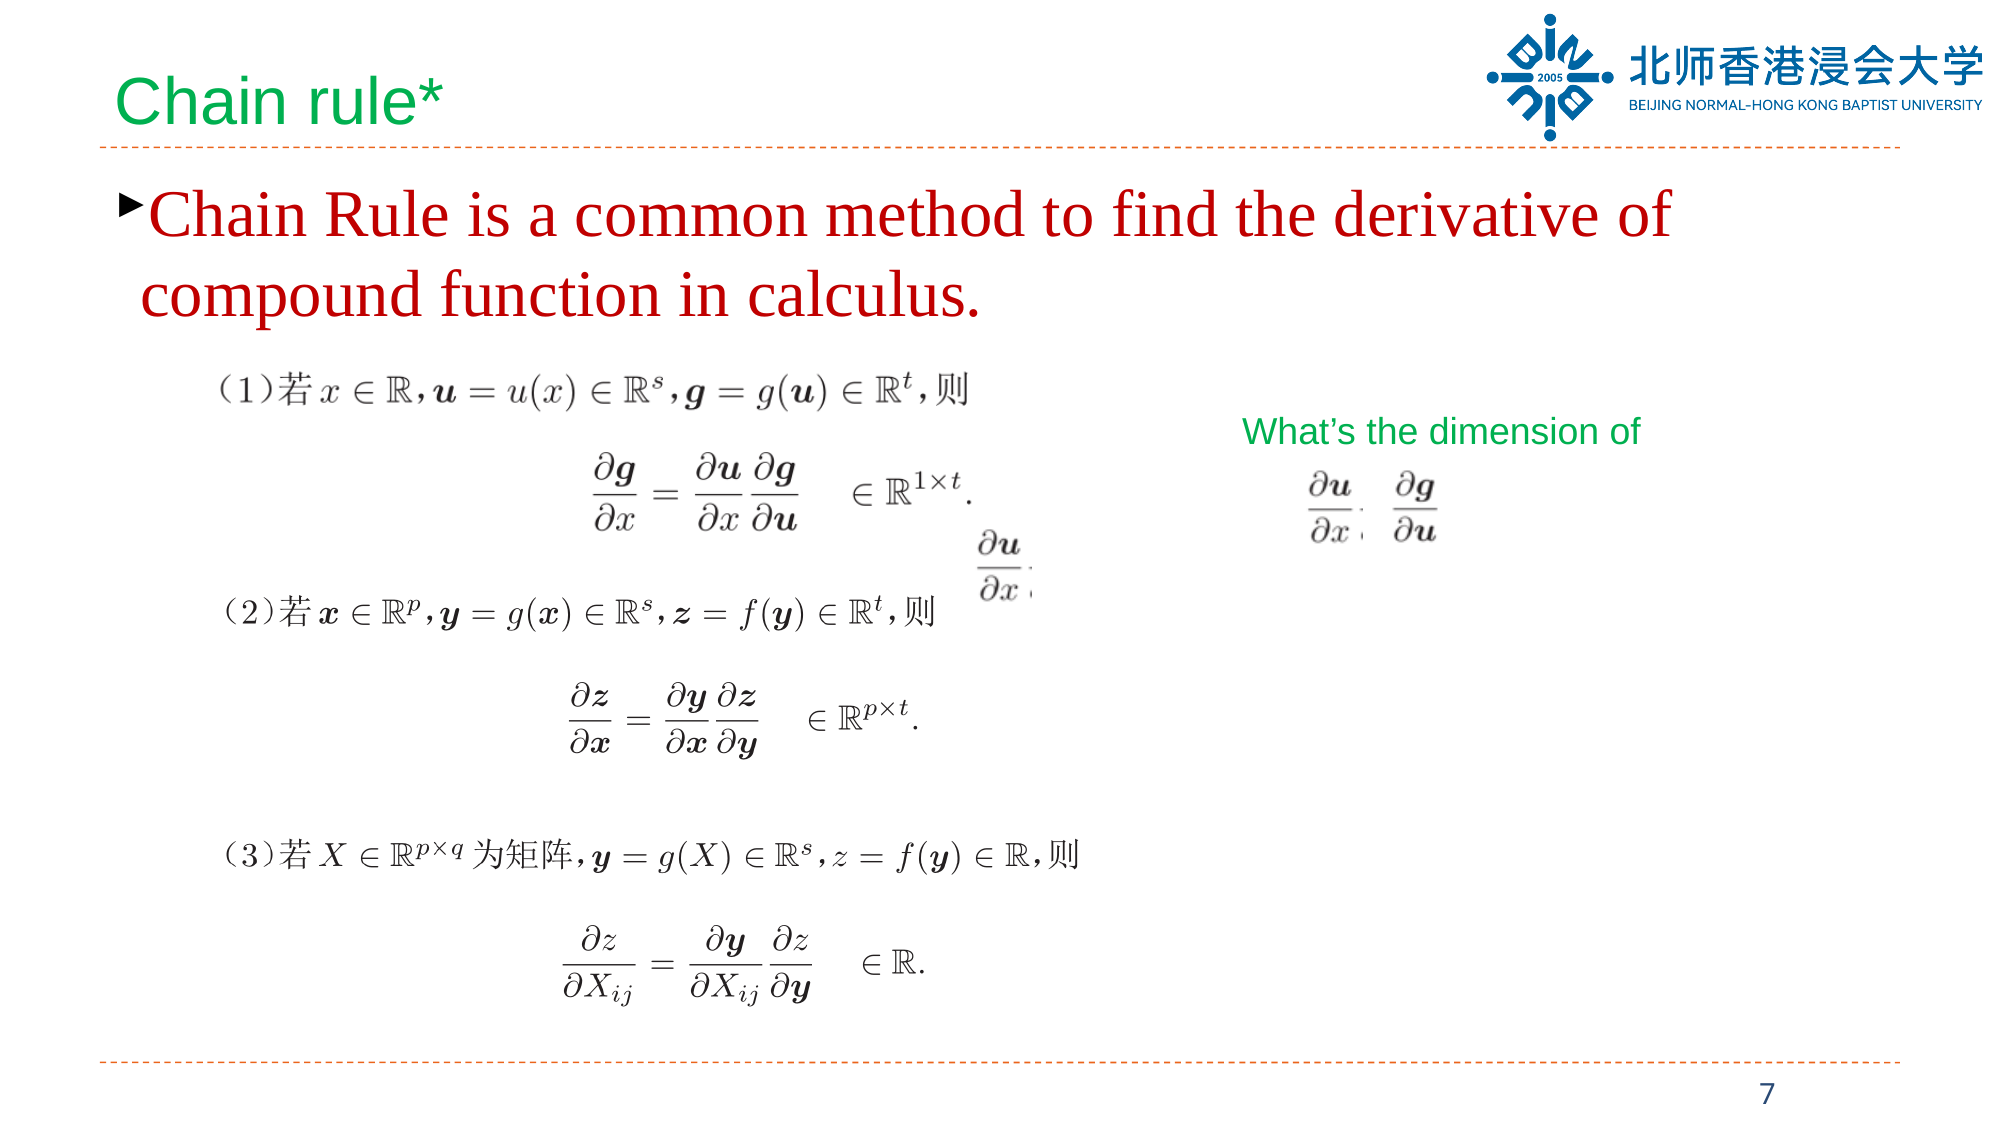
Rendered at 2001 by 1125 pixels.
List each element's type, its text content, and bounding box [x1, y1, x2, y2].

picture [1469, 0, 2000, 156]
picture [1299, 455, 1363, 553]
picture [215, 349, 1102, 1038]
picture [1388, 451, 1449, 553]
list Chain Rule is a common method to find the derivative of compound function in calculus. [99, 162, 1900, 1050]
title Chain rule* [99, 24, 1900, 146]
text_box What’s the dimension of [1227, 399, 1667, 460]
